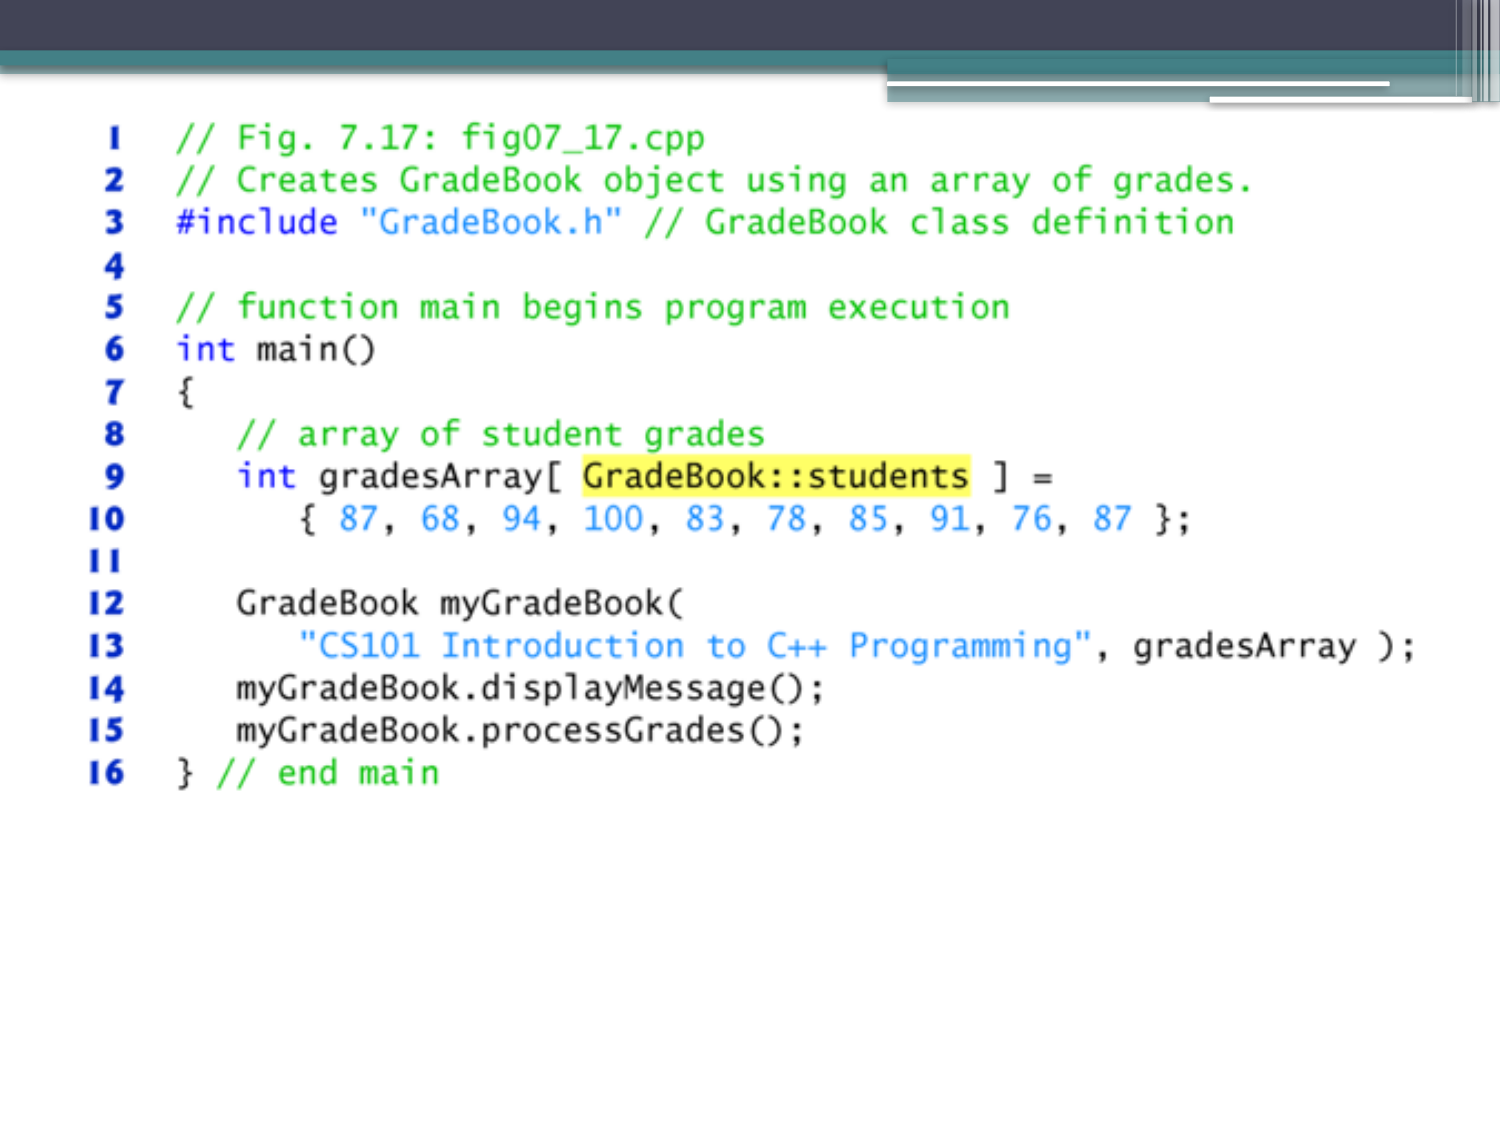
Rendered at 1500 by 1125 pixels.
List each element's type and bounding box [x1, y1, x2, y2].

picture [74, 112, 1433, 813]
